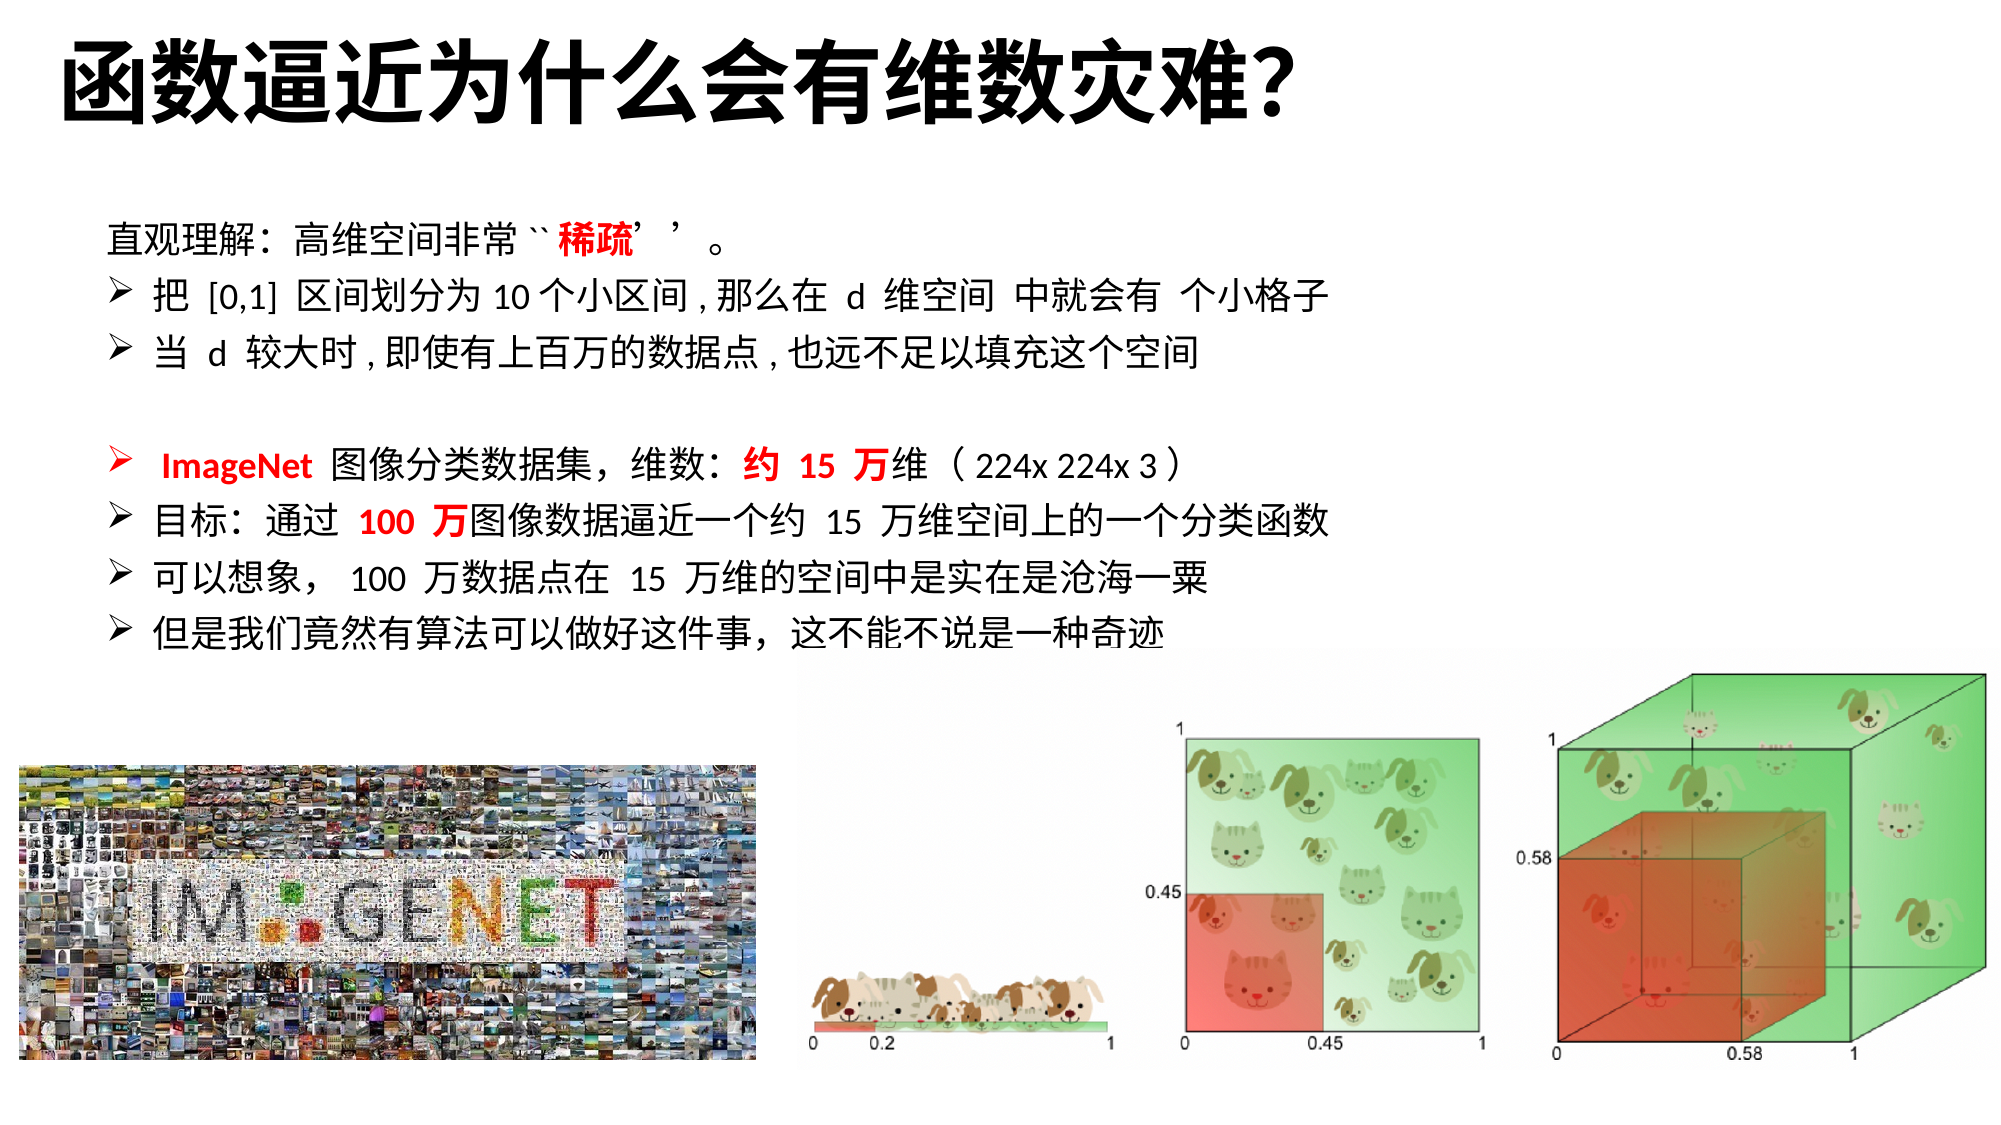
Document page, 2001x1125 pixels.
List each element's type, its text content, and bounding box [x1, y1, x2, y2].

picture [797, 648, 2000, 1070]
picture [19, 765, 756, 1060]
text_box 函数逼近为什么会有维数灾难？ [43, 30, 1919, 156]
